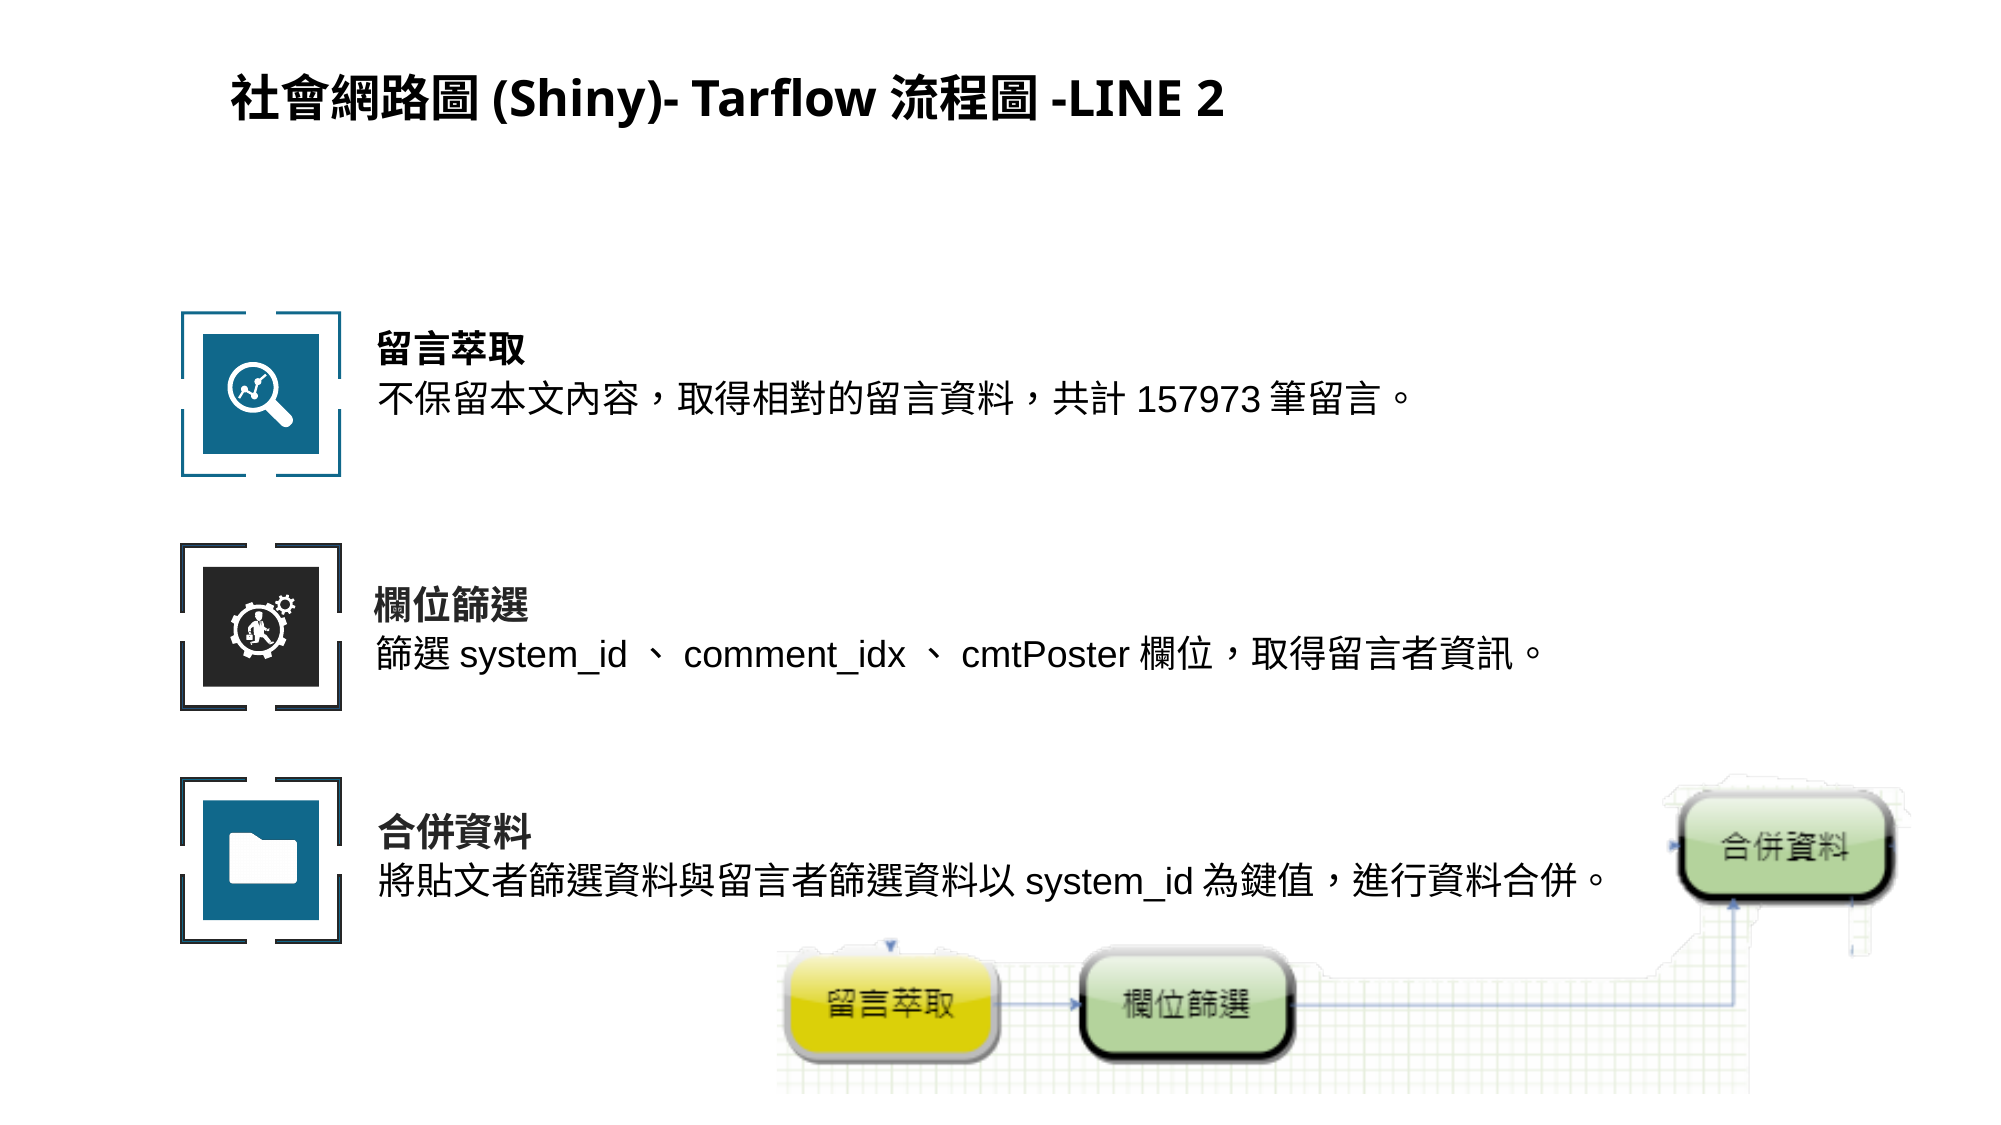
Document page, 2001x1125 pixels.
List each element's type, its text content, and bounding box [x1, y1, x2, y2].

text_box 欄位篩選 [359, 573, 906, 635]
text_box 合併資料 [363, 800, 776, 862]
text_box 將貼文者篩選資料與留言者篩選資料以system_id為鍵值，進行資料合併。 [364, 862, 776, 910]
picture [776, 747, 1912, 1094]
text_box 不保留本文內容，取得相對的留言資料，共計157973筆留言。 [363, 367, 1801, 427]
text_box 篩選system_id、comment_idx、cmtPoster欄位，取得留言者資訊。 [361, 623, 1799, 731]
text_box 留言萃取 [361, 317, 908, 377]
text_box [181, 311, 342, 944]
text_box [215, 32, 1799, 162]
